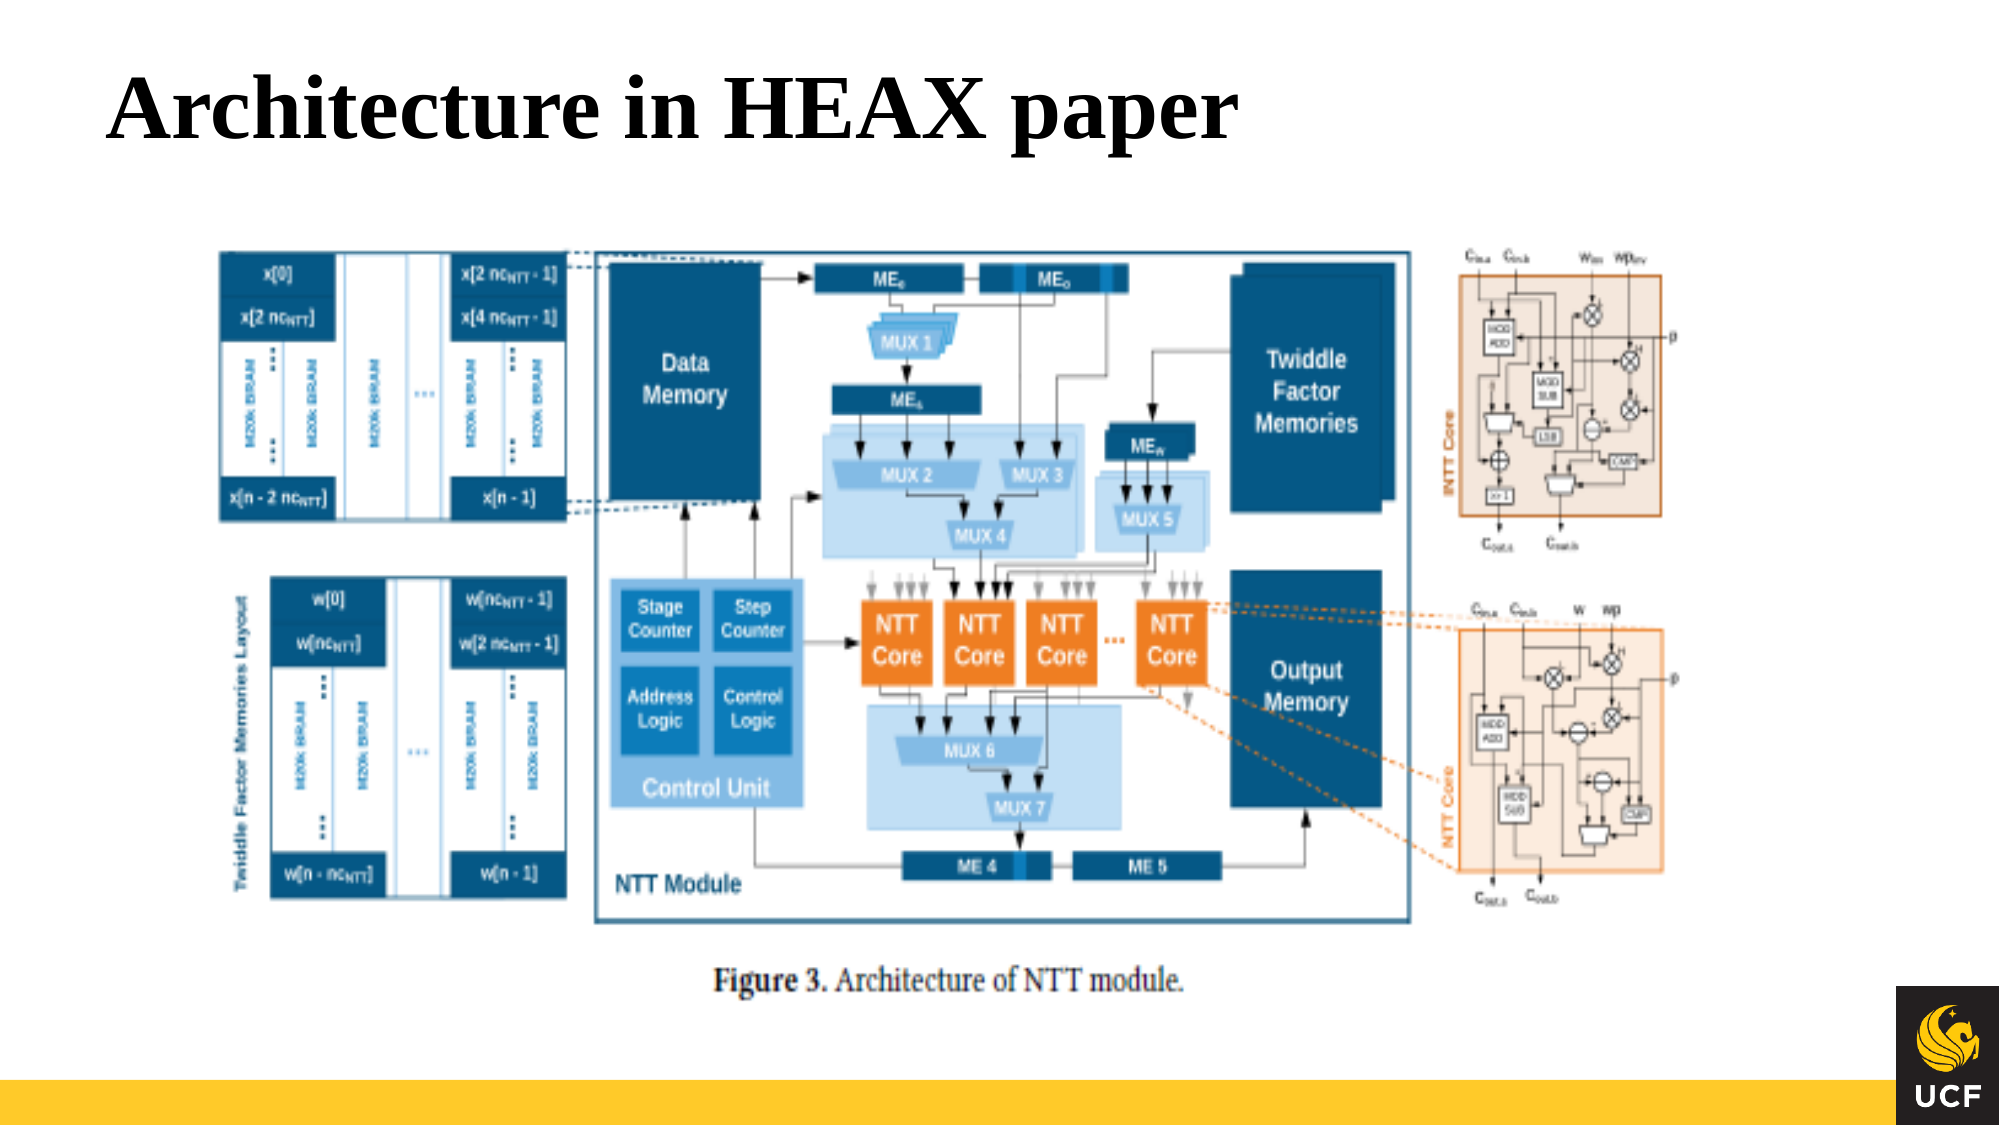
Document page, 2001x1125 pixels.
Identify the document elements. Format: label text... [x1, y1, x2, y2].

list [197, 217, 1761, 1007]
title Architecture in HEAX paper [90, 0, 1939, 218]
slide_number 21 [1536, 1043, 1987, 1104]
picture [1896, 986, 1999, 1125]
